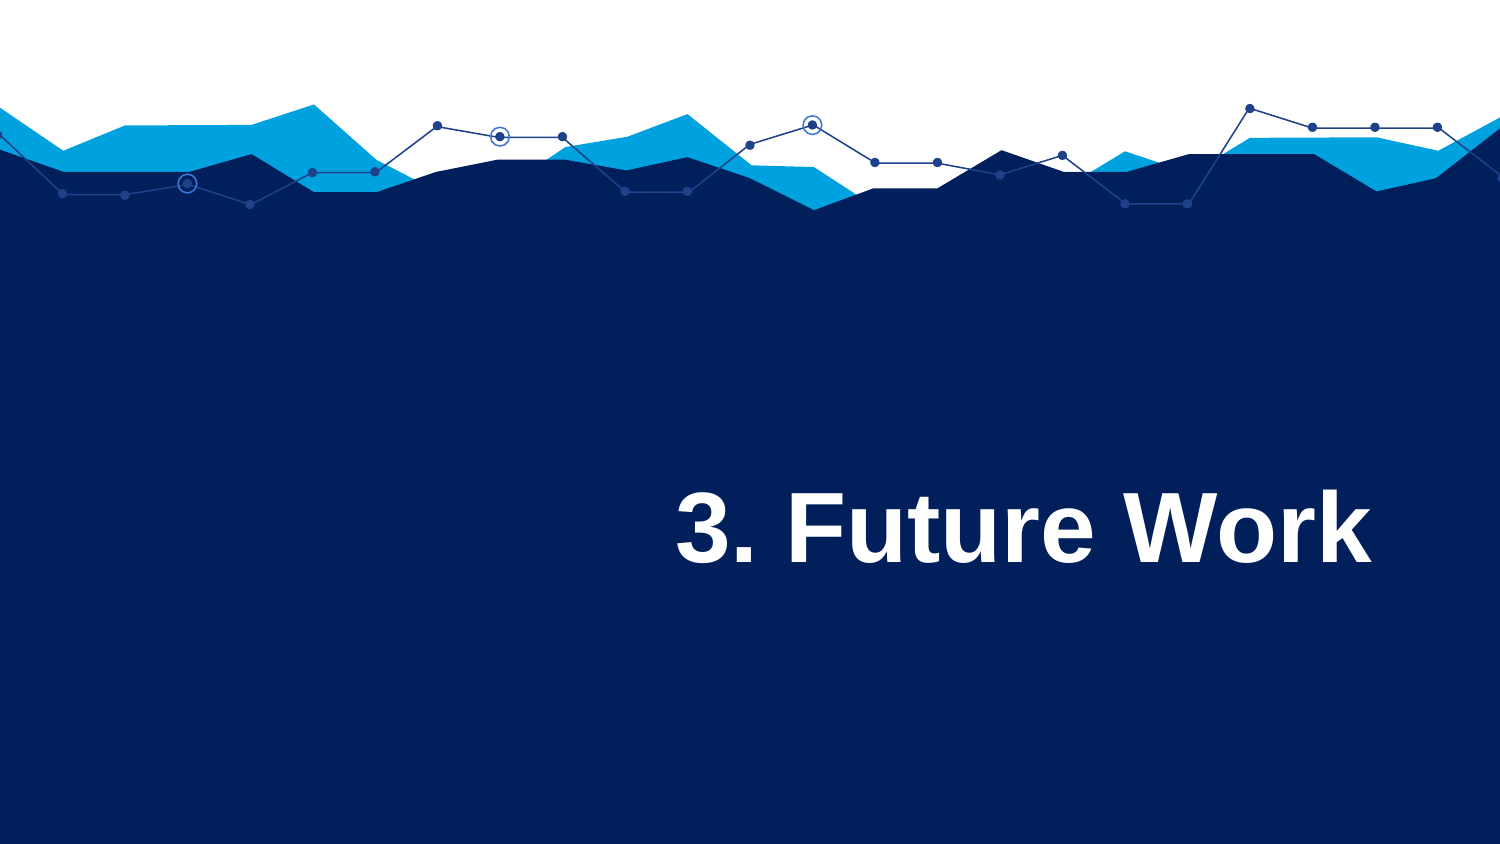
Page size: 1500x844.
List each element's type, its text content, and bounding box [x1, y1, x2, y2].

title 3. Future Work [112, 447, 1388, 638]
